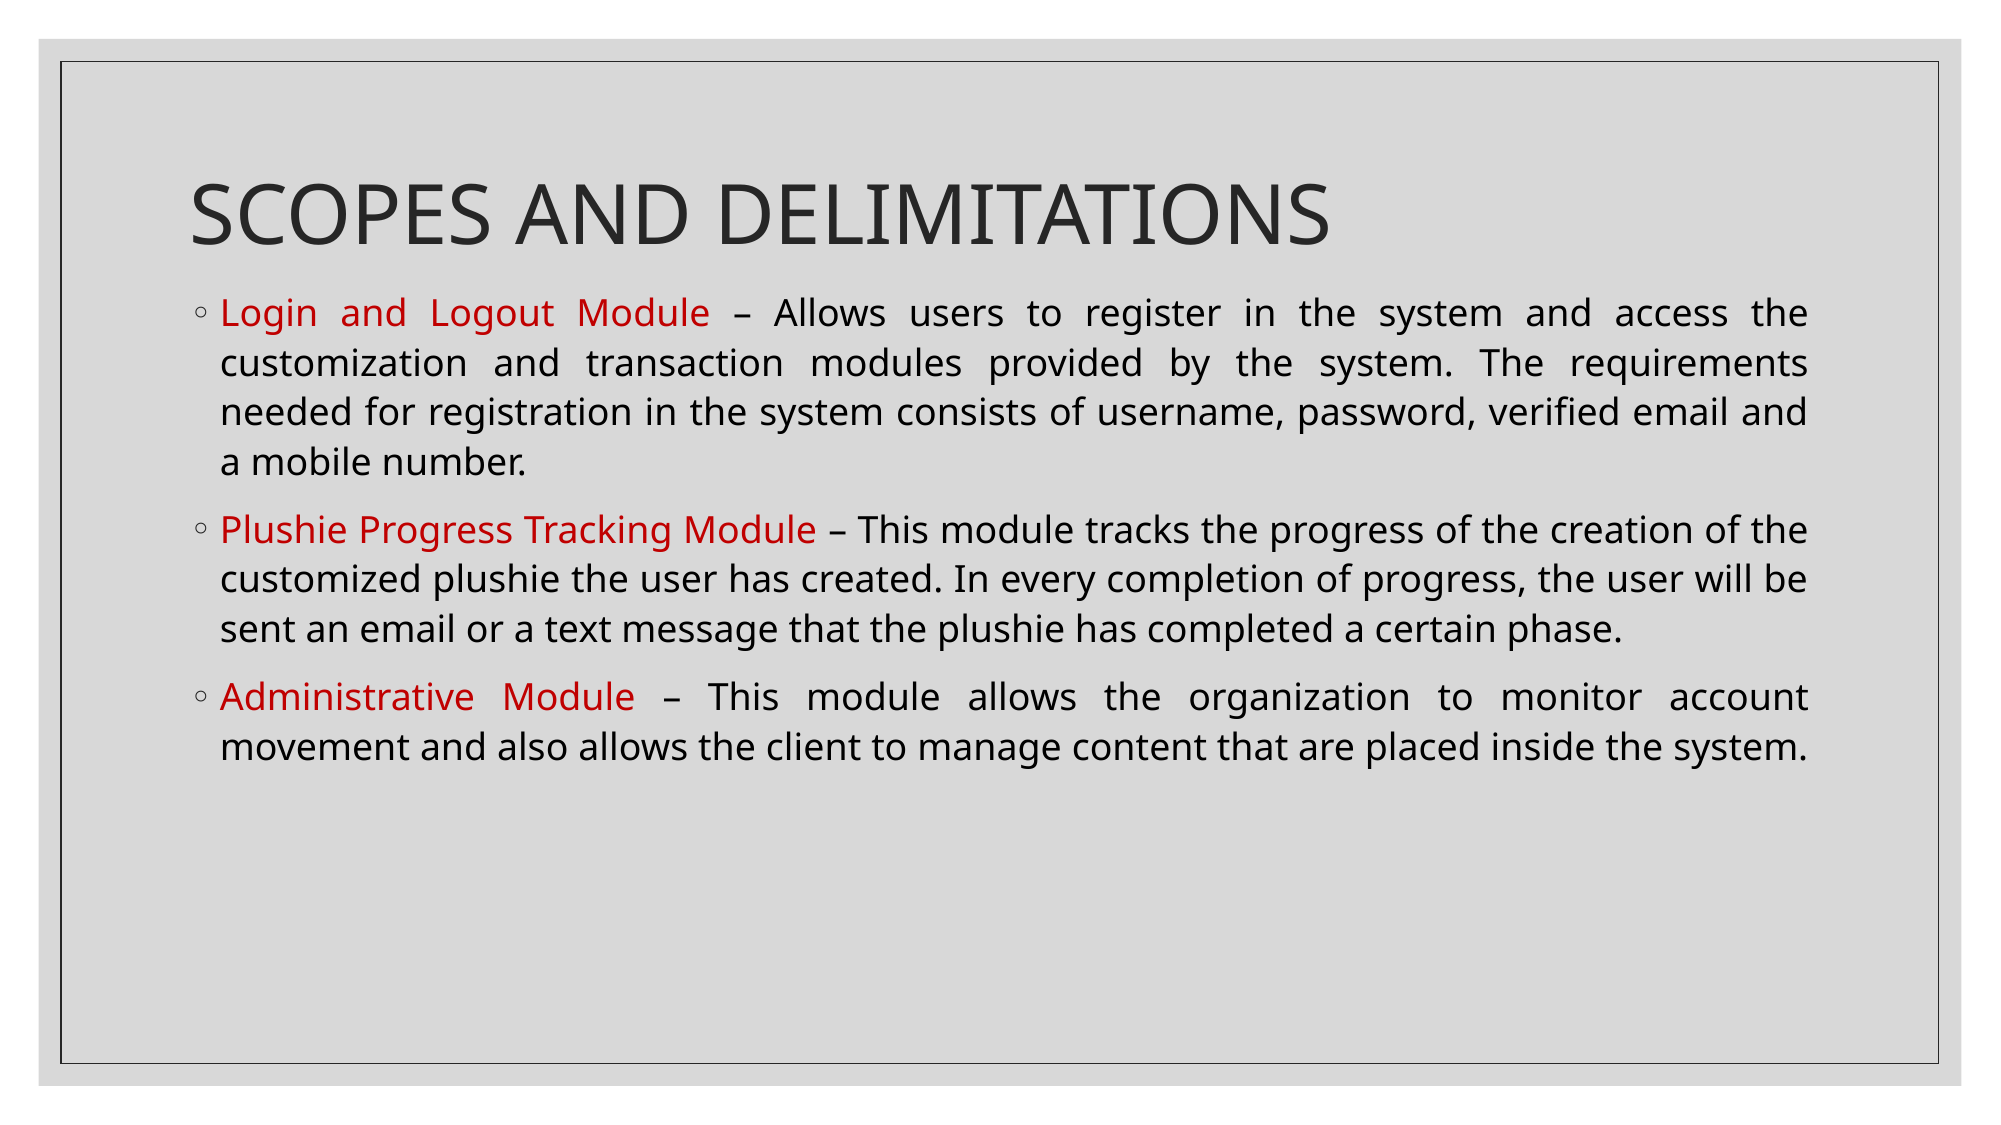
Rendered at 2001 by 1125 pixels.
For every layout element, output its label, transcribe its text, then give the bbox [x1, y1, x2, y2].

list Login and Logout Module – Allows users to register in the system and access the customization and transaction modules provided by the system. The requirements needed for registration in the system consists of username, password, verified email and a mobile number. Plushie Progress Tracking Module – This module tracks the progress of the creation of the customized plushie the user has created. In every completion of progress, the user will be sent an email or a text message that the plushie has completed a certain phase. Administrative Module – This module allows the organization to monitor account movement and also allows the client to manage content that are placed inside the system. [174, 277, 1825, 768]
title SCOPES AND DELIMITATIONS [174, 105, 1825, 277]
